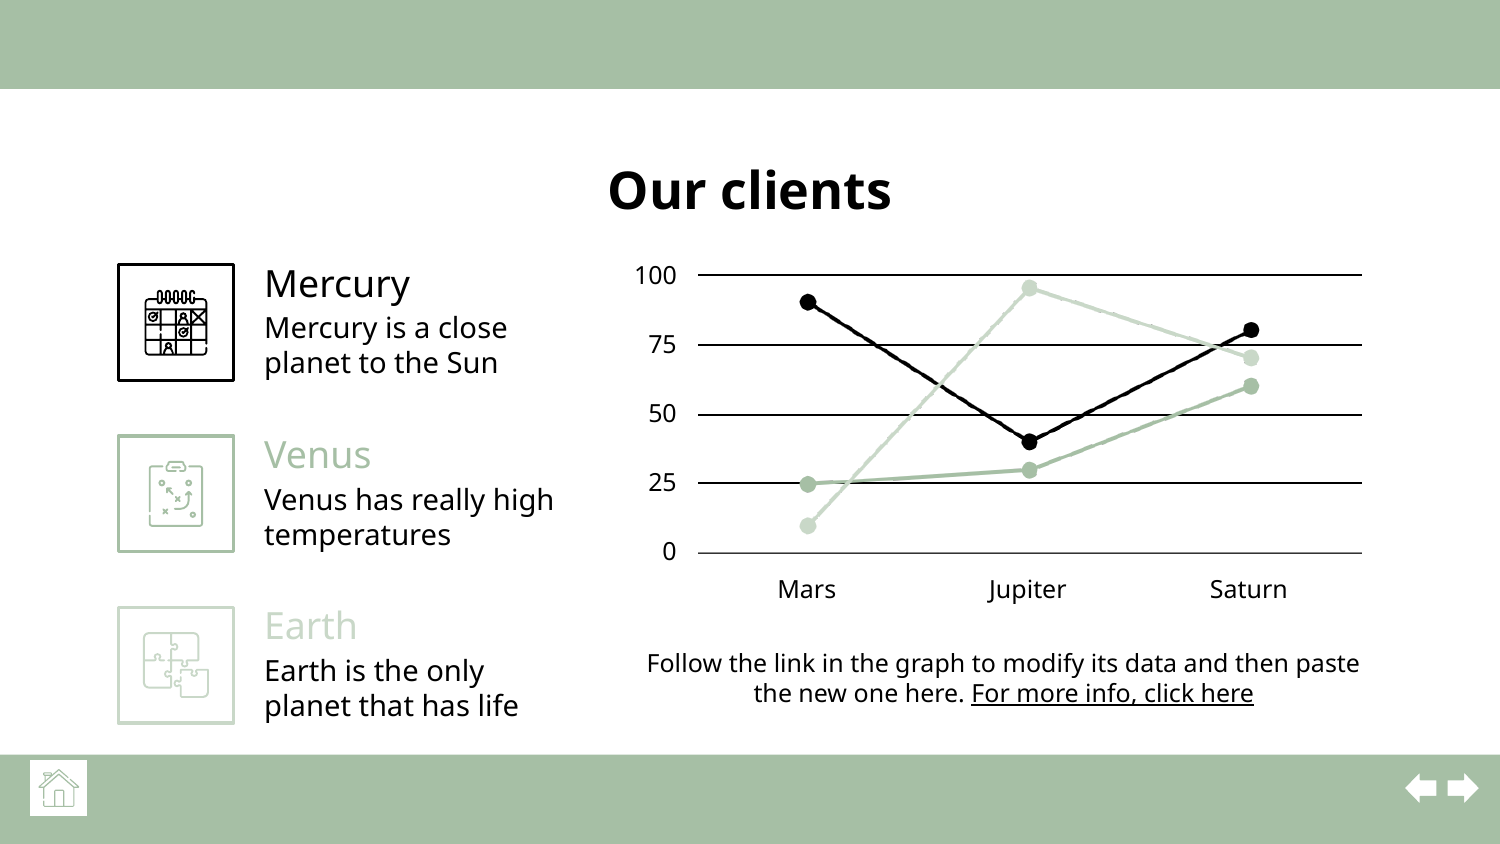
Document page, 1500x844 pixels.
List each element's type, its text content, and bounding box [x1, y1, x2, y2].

text_box [38, 769, 80, 807]
text_box Mercury [249, 250, 575, 294]
text_box Earth is the only planet that has life [249, 637, 575, 740]
text_box 100 [595, 244, 692, 307]
text_box Mars [738, 573, 875, 620]
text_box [144, 289, 208, 356]
picture [691, 253, 1384, 565]
text_box Mercury is a close planet to the Sun [249, 294, 575, 397]
text_box 0 [595, 520, 692, 583]
text_box [118, 264, 234, 381]
text_box Saturn [1181, 573, 1317, 620]
text_box [118, 607, 234, 724]
text_box 50 [595, 382, 686, 445]
text_box [29, 758, 88, 818]
text_box Follow the link in the graph to modify its data and then paste the new one here. For more info, click here [626, 632, 1382, 723]
text_box Earth [249, 592, 575, 637]
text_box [142, 631, 210, 699]
title Our clients [116, 142, 1383, 233]
text_box 25 [595, 451, 686, 514]
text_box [148, 460, 204, 528]
text_box 75 [595, 313, 686, 376]
text_box Venus has really high temperatures [249, 465, 575, 569]
text_box Jupiter [960, 573, 1096, 620]
text_box [118, 436, 234, 552]
text_box [1403, 771, 1438, 806]
text_box Venus [249, 421, 575, 465]
text_box [1446, 770, 1481, 806]
